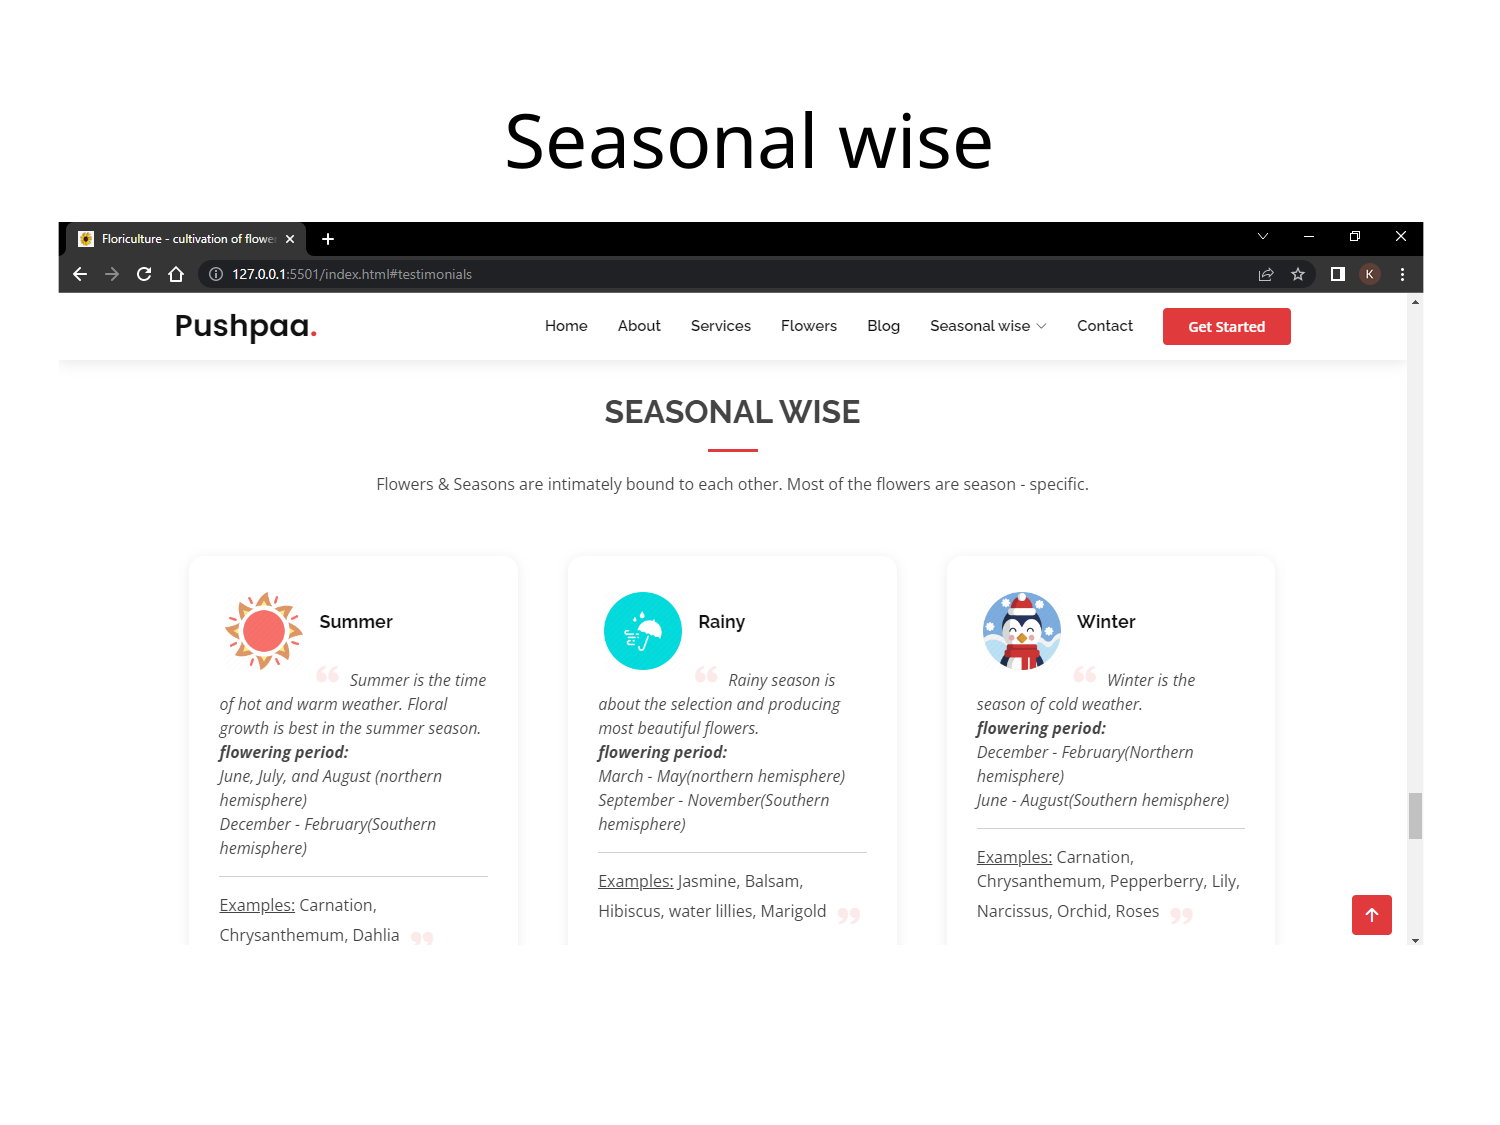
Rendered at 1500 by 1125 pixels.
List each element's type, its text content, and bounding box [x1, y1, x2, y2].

title Seasonal wise [75, 45, 1425, 222]
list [58, 222, 1424, 945]
